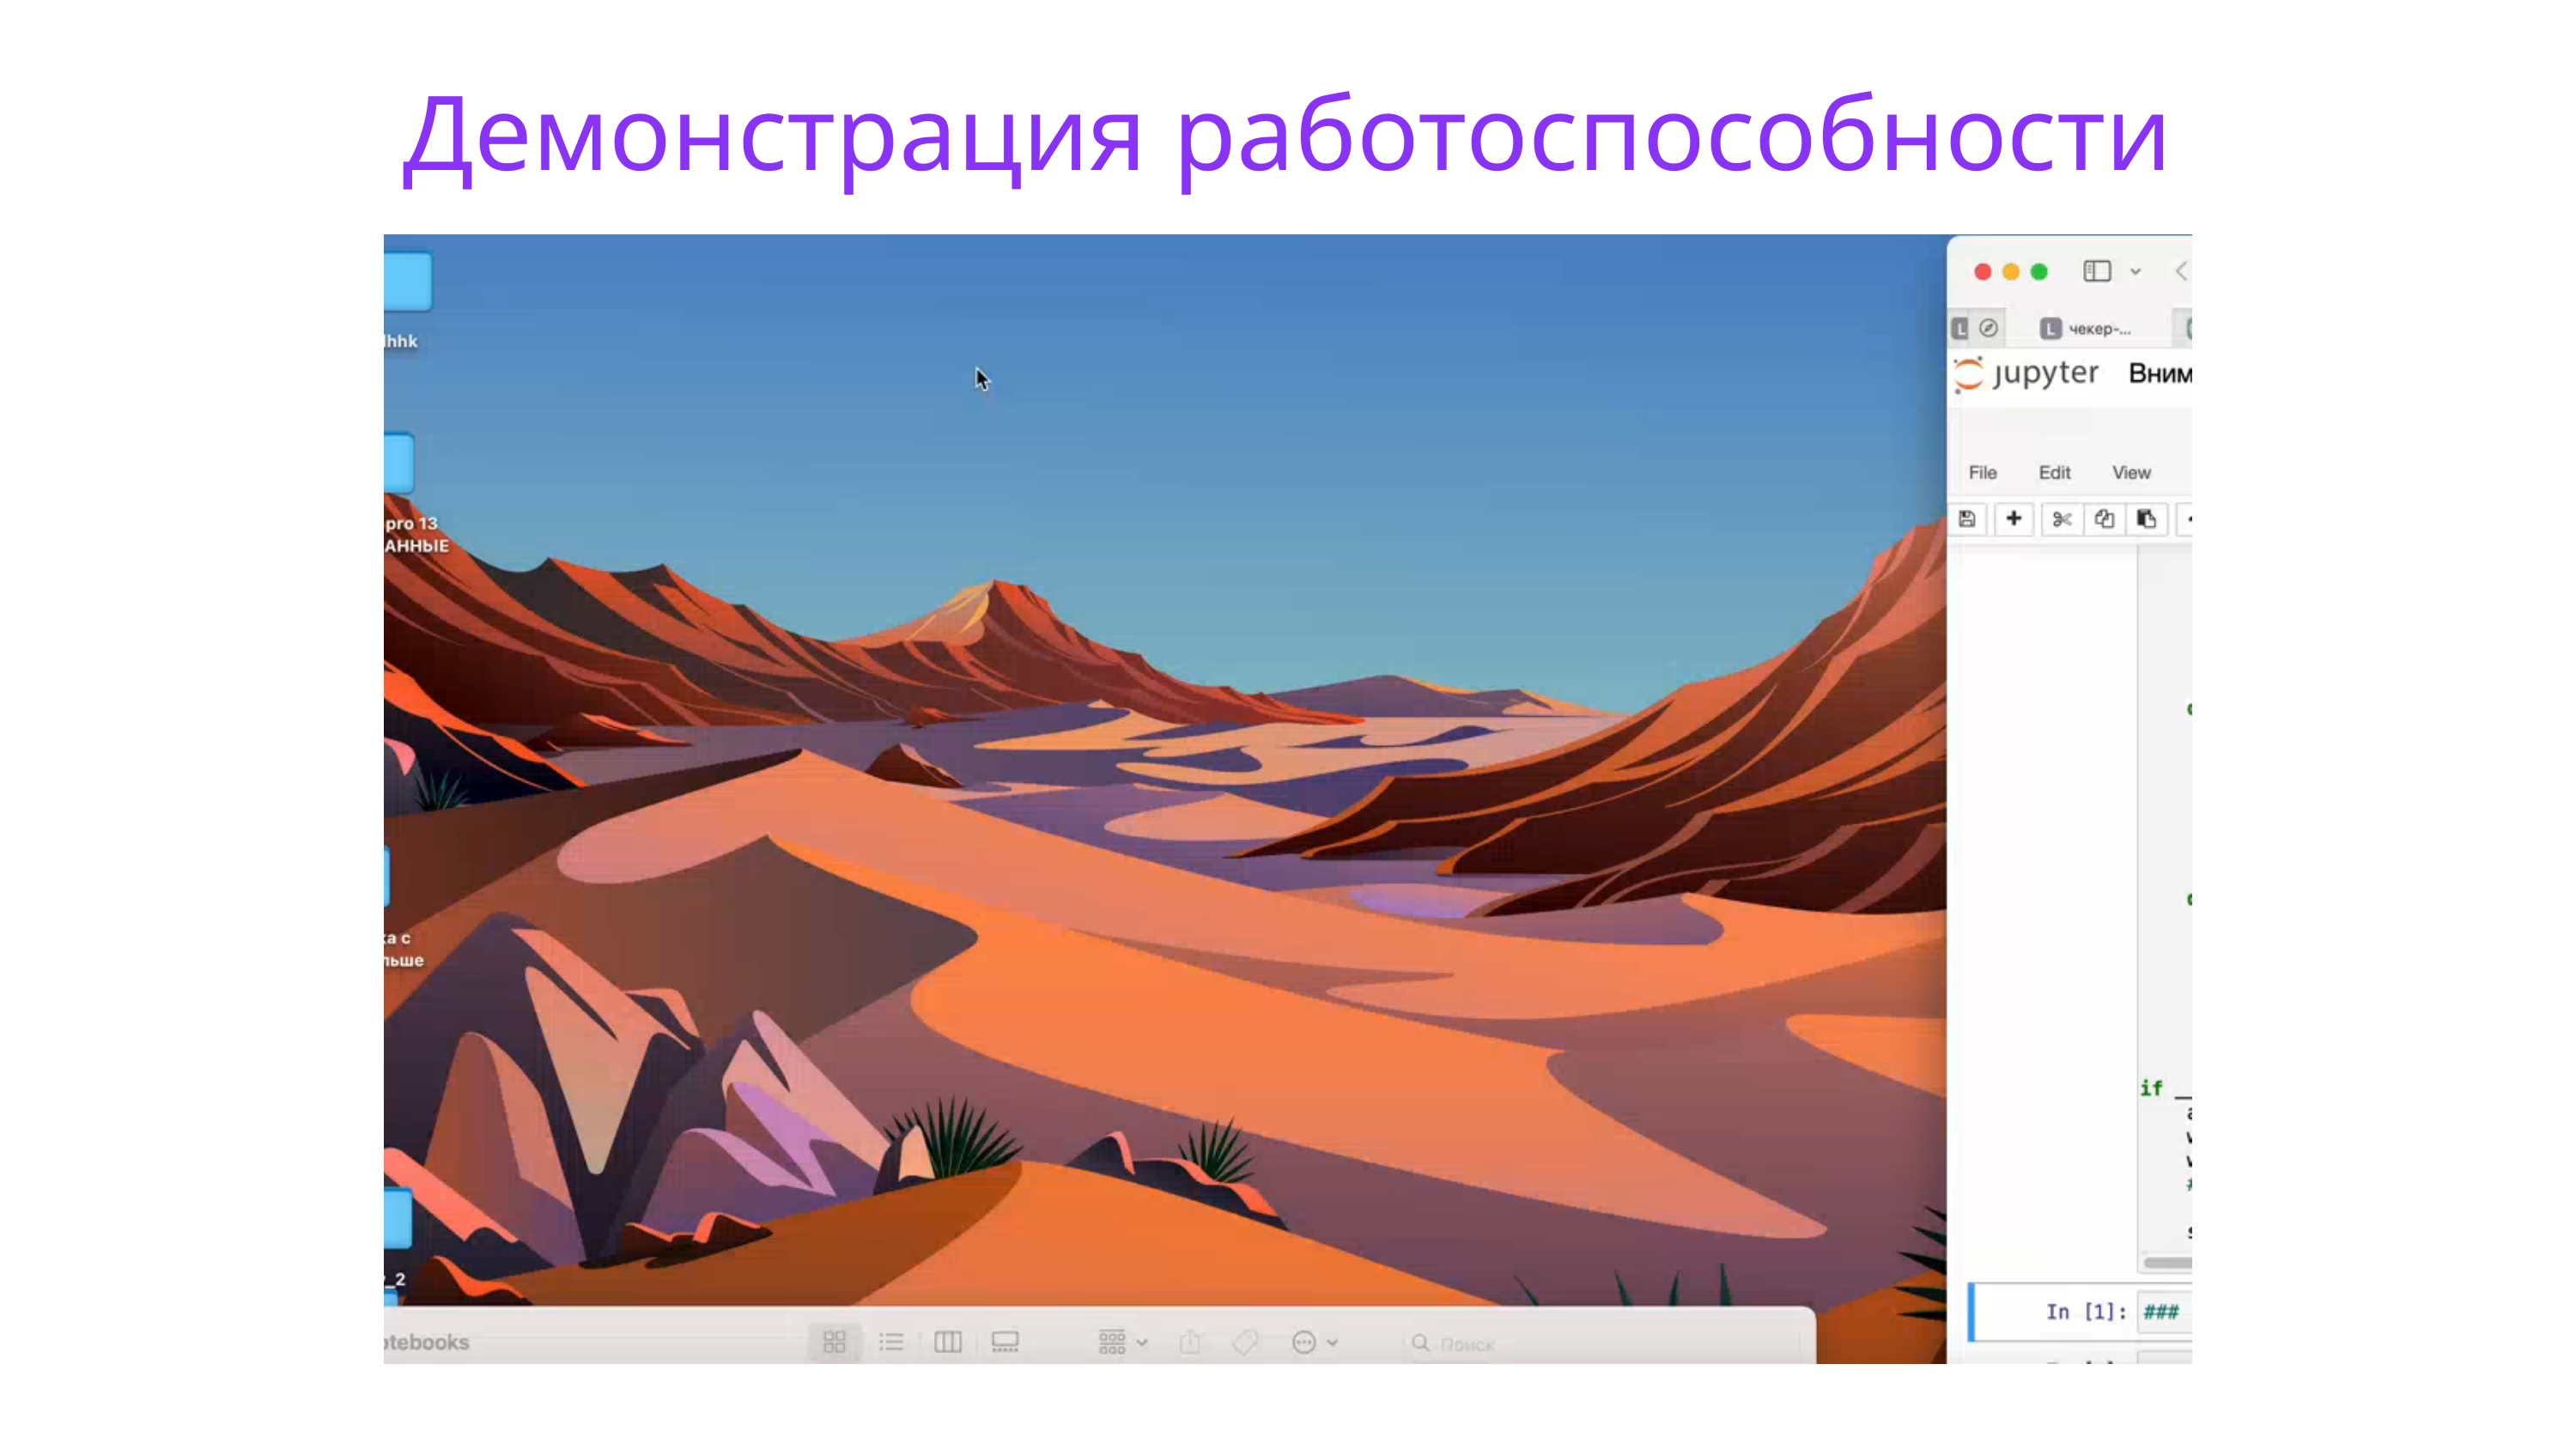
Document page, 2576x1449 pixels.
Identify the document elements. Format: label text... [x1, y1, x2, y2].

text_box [383, 233, 2193, 1365]
text_box Демонстрация работоспособности [134, 70, 2441, 284]
